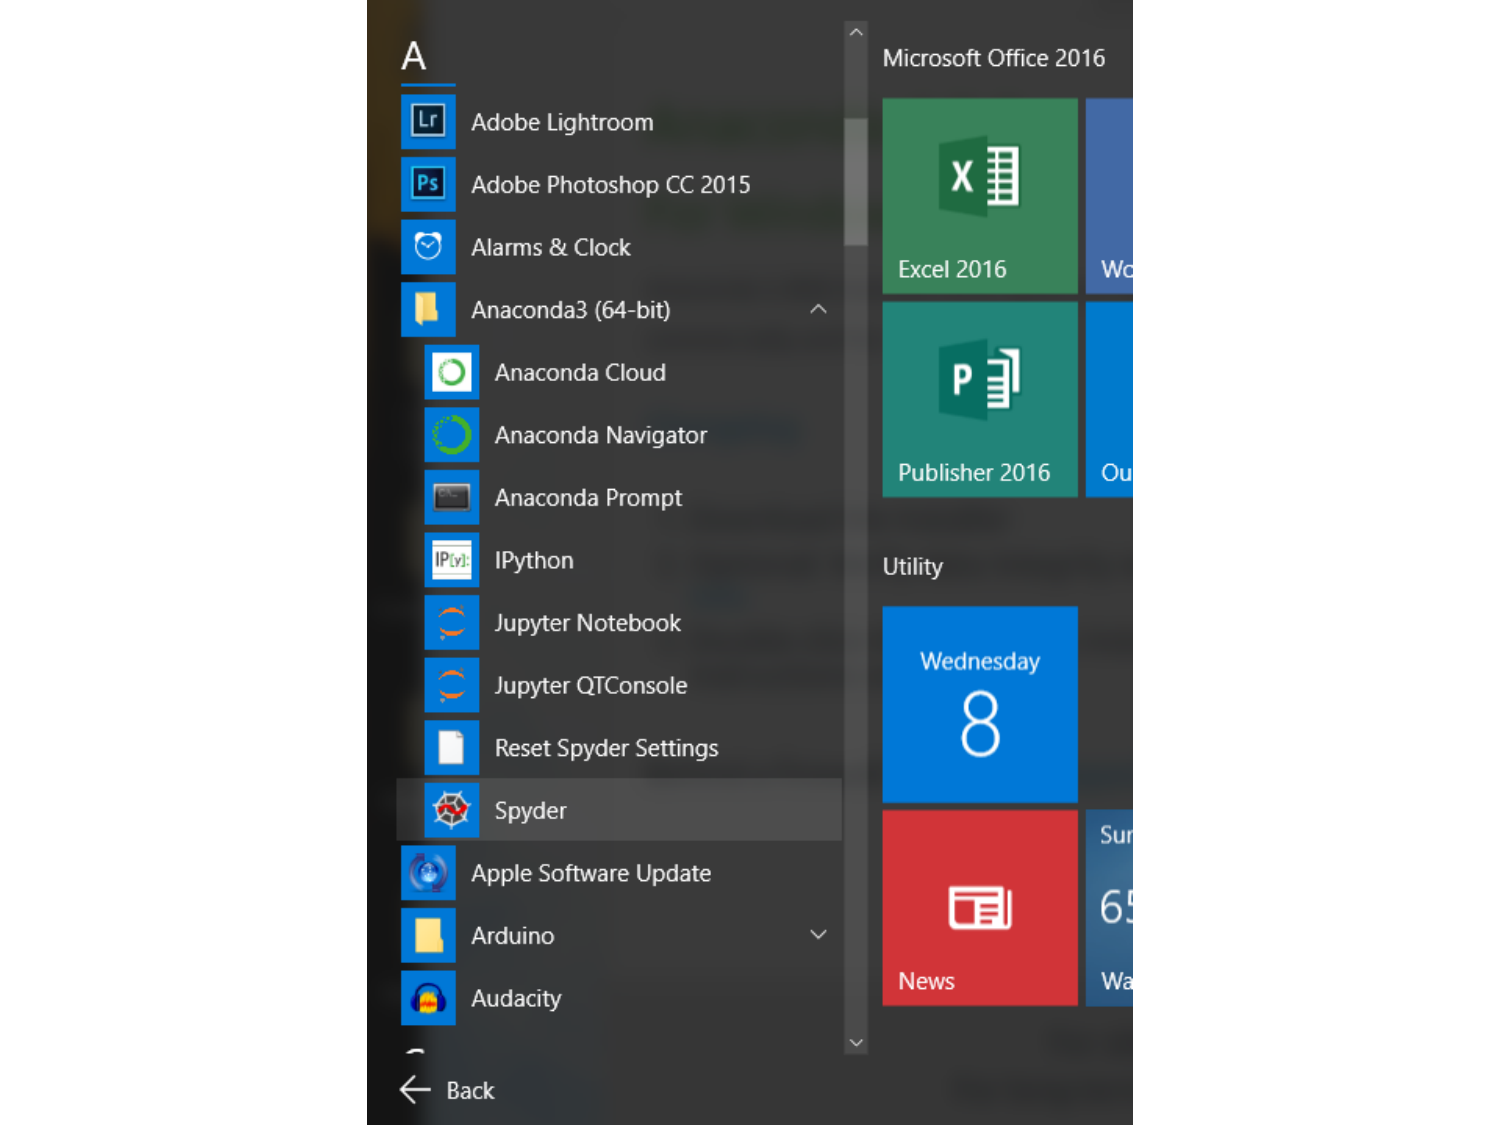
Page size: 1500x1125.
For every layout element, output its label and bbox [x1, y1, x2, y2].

picture [366, 0, 1134, 1125]
